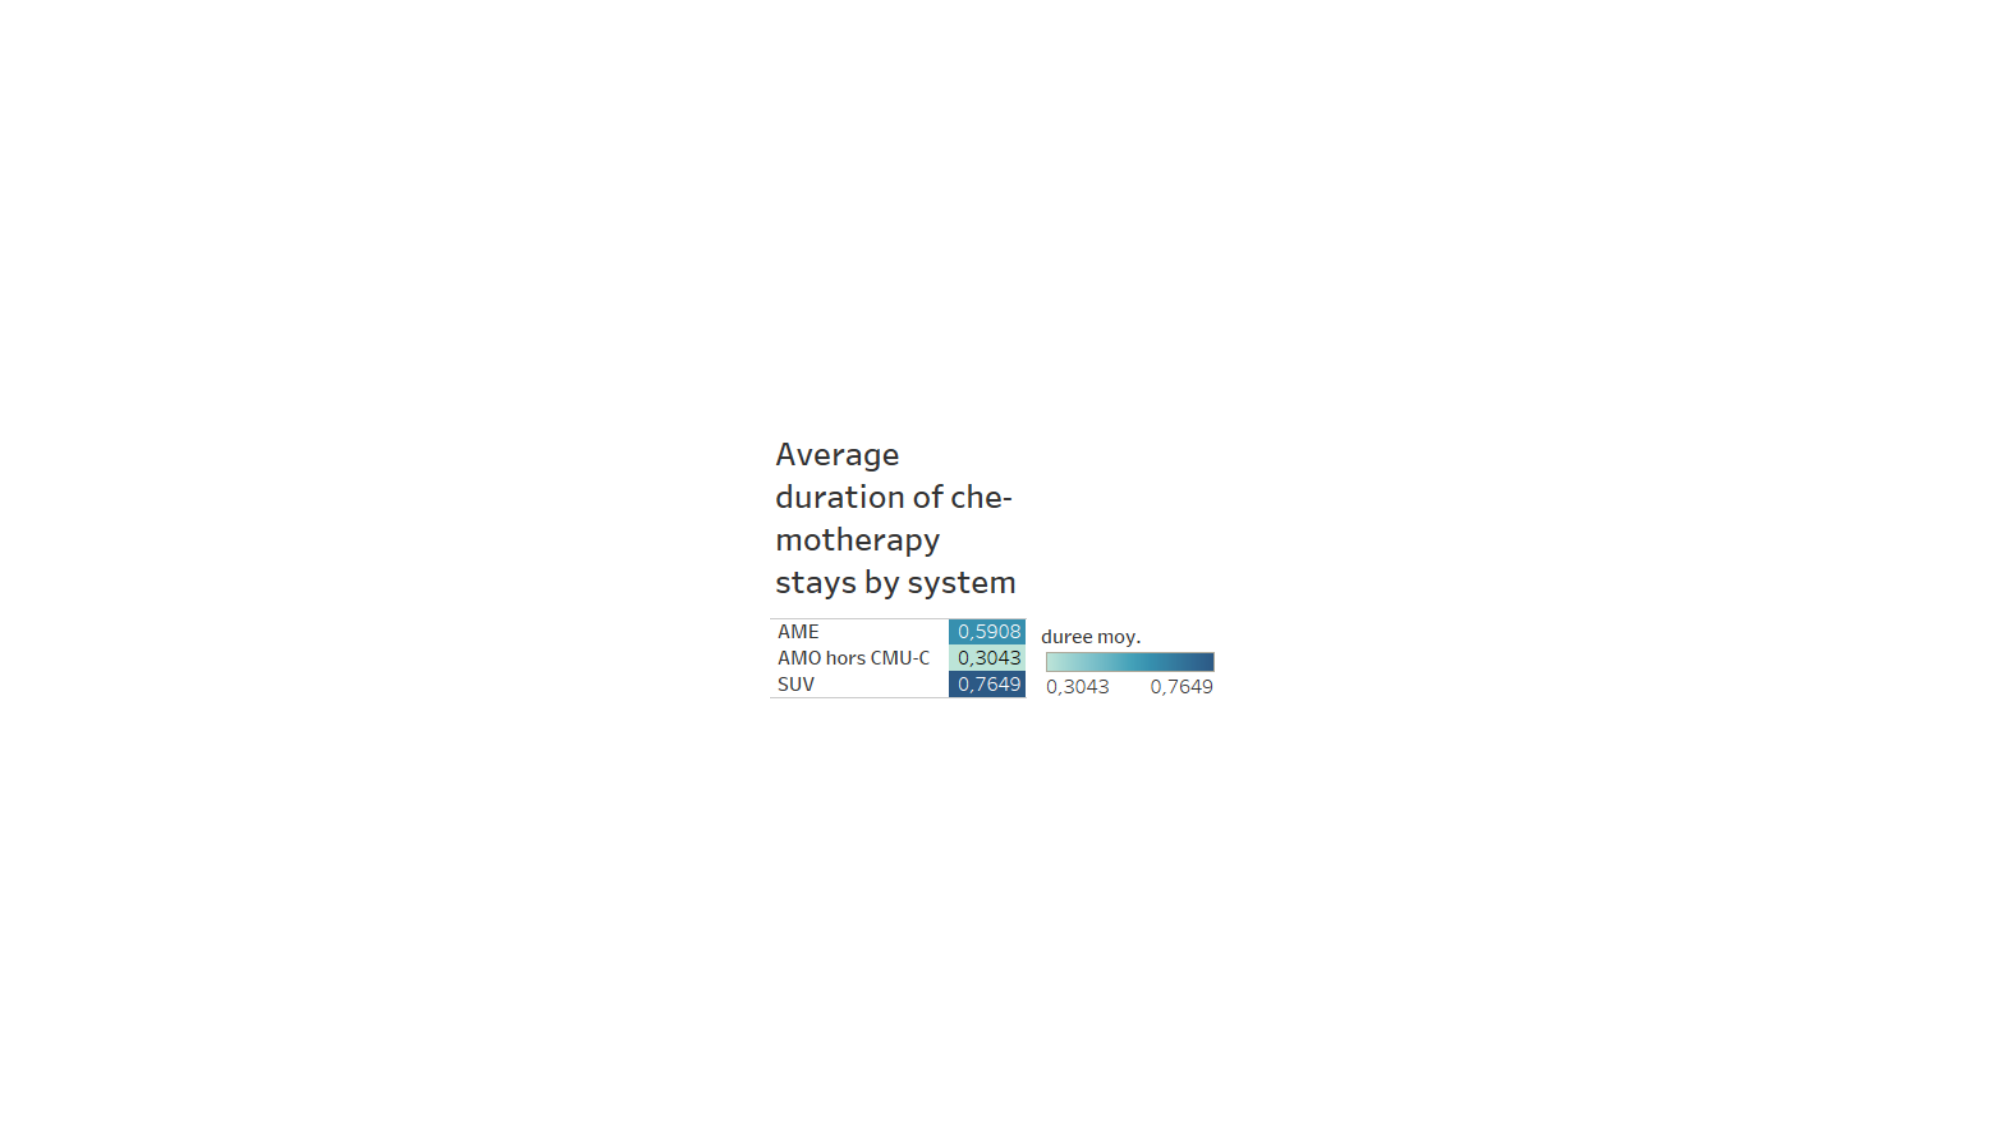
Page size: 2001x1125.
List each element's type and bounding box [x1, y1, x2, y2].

picture [770, 424, 1220, 701]
